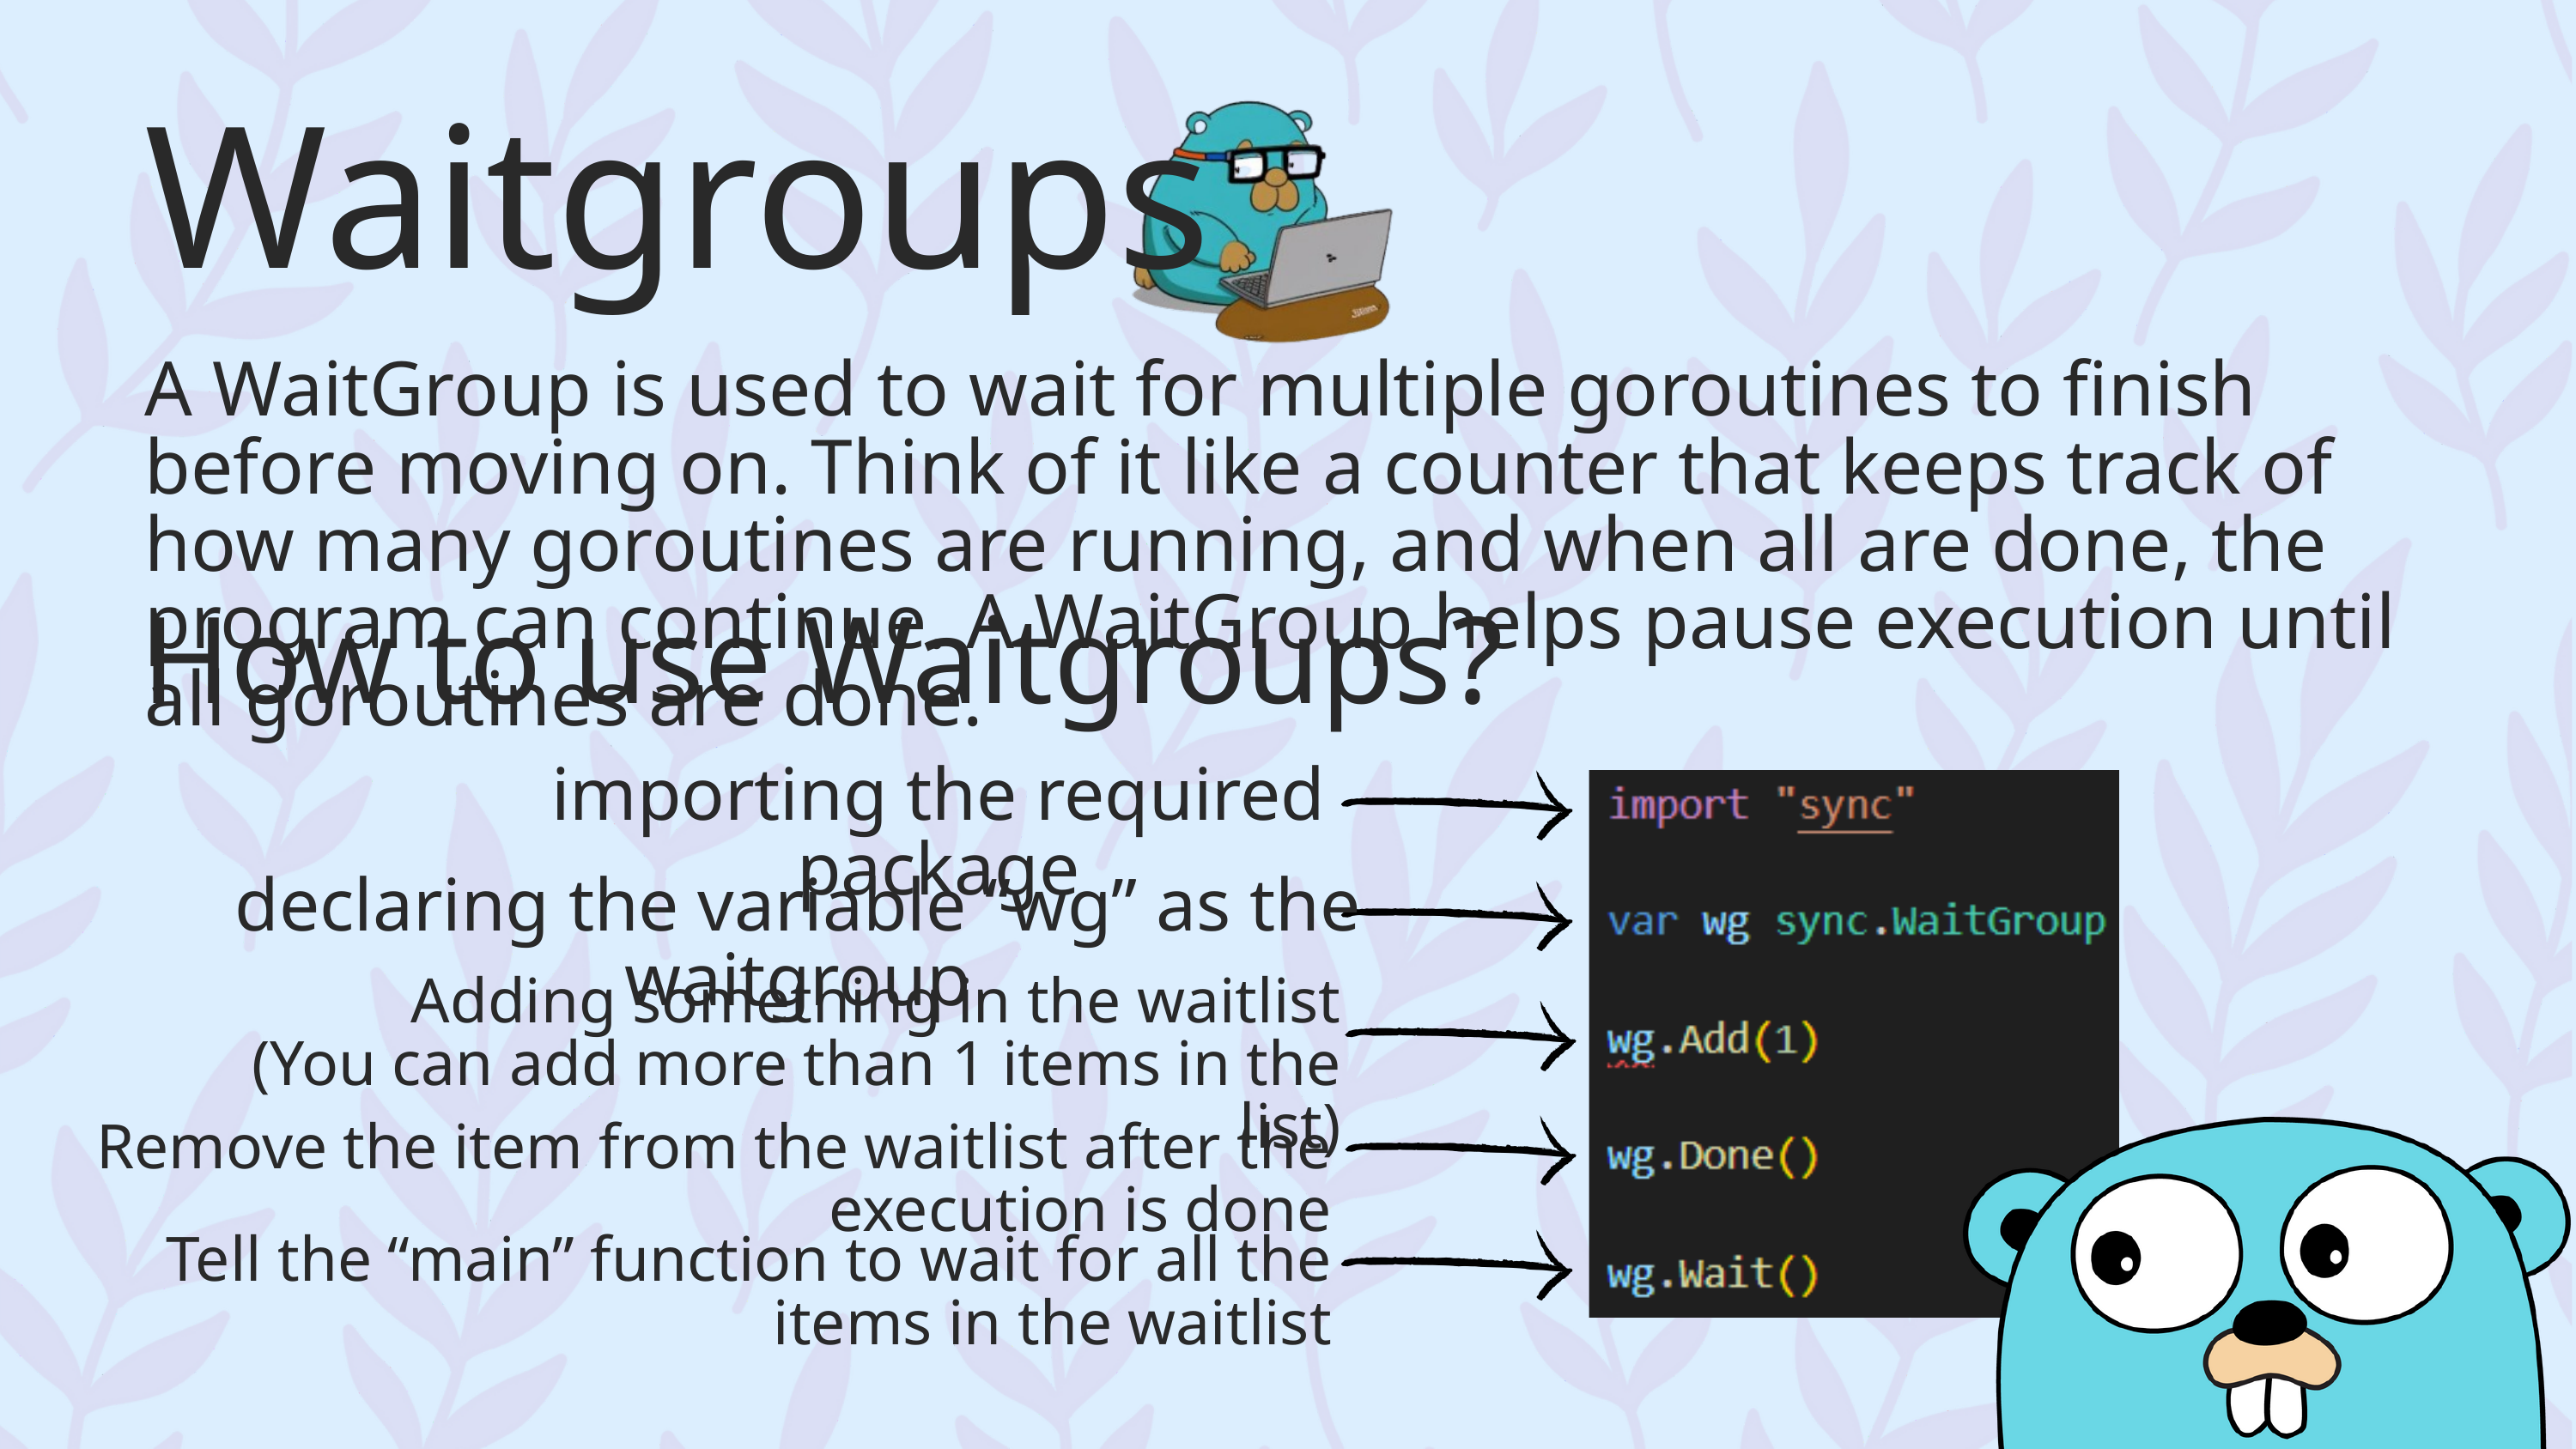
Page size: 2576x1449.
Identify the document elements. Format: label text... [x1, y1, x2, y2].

text_box [1127, 98, 1398, 118]
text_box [47, 755, 2120, 1318]
text_box [1944, 1117, 2576, 1449]
text_box A WaitGroup is used to wait for multiple goroutines to finish before moving on. Think of it like a counter that keeps track of how many goroutines are running, and when all are done, the program can continue. A WaitGroup helps pause execution until all goroutines are done. [144, 354, 2448, 741]
text_box [1127, 307, 1398, 346]
text_box [0, 0, 2573, 1449]
text_box Waitgroups [144, 118, 2177, 307]
